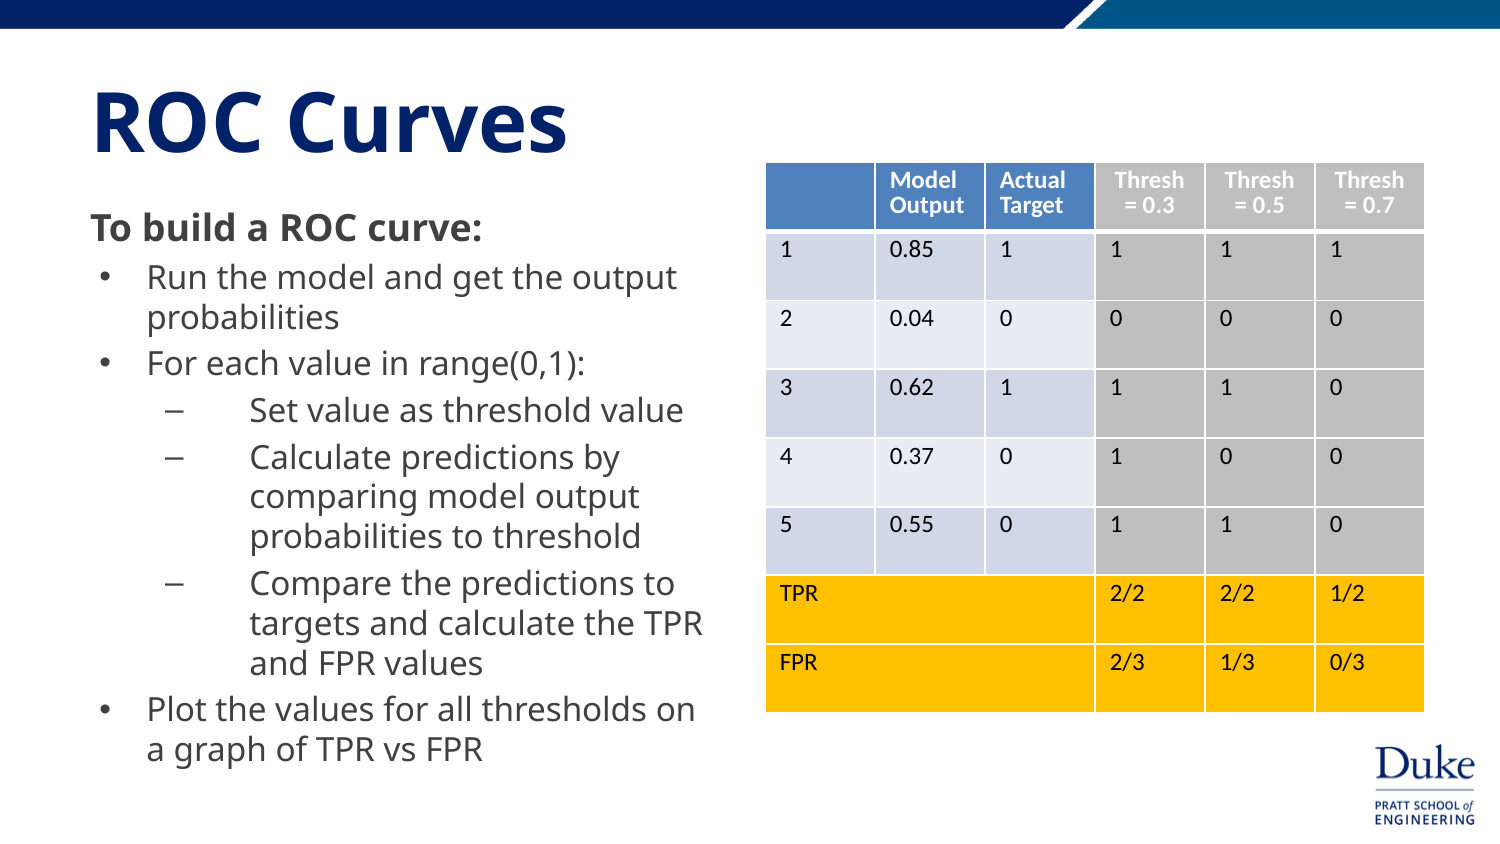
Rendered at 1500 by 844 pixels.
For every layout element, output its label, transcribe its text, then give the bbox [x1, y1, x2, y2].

table_cell 0 [986, 439, 1094, 506]
table_cell 1 [1206, 370, 1314, 437]
table_cell 1/3 [1206, 645, 1314, 712]
table_cell 2/2 [1206, 576, 1314, 643]
table_cell TPR [766, 576, 1094, 643]
table_cell 1 [1206, 508, 1314, 574]
table_cell 3 [766, 370, 874, 437]
table_cell 0 [1206, 439, 1314, 506]
table_cell 1 [986, 234, 1094, 300]
table_cell 5 [766, 508, 874, 574]
table_header Thresh = 0.5 [1206, 163, 1314, 229]
table_cell 1 [1096, 370, 1204, 437]
table_cell FPR [766, 645, 1094, 712]
table_cell 0 [1096, 301, 1204, 368]
table_cell 2/3 [1096, 645, 1204, 712]
table_header [766, 163, 874, 229]
title ROC Curves [75, 63, 1425, 175]
table_cell 1 [1096, 439, 1204, 506]
table_header Thresh = 0.3 [1096, 163, 1204, 229]
table_cell 1 [766, 234, 874, 300]
table_cell 0 [1316, 439, 1424, 506]
table_cell 0.37 [876, 439, 984, 506]
table_cell 0 [986, 508, 1094, 574]
table_cell 1 [986, 370, 1094, 437]
table_cell 0.85 [876, 234, 984, 300]
table_cell 1 [1206, 234, 1314, 300]
table_cell 0 [1206, 301, 1314, 368]
table_cell 0 [1316, 508, 1424, 574]
table_cell 2/2 [1096, 576, 1204, 643]
table_header Model Output [876, 163, 984, 229]
list To build a ROC curve: Run the model and get the output probabilities For each value in range(0,1): Set value as threshold value Calculate predictions by comparing model output probabilities to threshold Compare the predictions to targets and calculate the TPR and FPR values Plot the values for all thresholds on a graph of TPR vs FPR [75, 196, 727, 719]
table_header Thresh = 0.7 [1316, 163, 1424, 229]
table_cell 0.62 [876, 370, 984, 437]
table_cell 1 [1316, 234, 1424, 300]
table_cell 0 [1316, 370, 1424, 437]
table_cell 4 [766, 439, 874, 506]
table_cell 0.04 [876, 301, 984, 368]
table_cell 1 [1096, 508, 1204, 574]
table_cell 2 [766, 301, 874, 368]
table_cell 0.55 [876, 508, 984, 574]
table_cell 0/3 [1316, 645, 1424, 712]
table_cell 1 [1096, 234, 1204, 300]
picture [0, 0, 1500, 844]
table_cell 0 [1316, 301, 1424, 368]
table_header Actual Target [986, 163, 1094, 229]
table_cell 1/2 [1316, 576, 1424, 643]
table_cell 0 [986, 301, 1094, 368]
